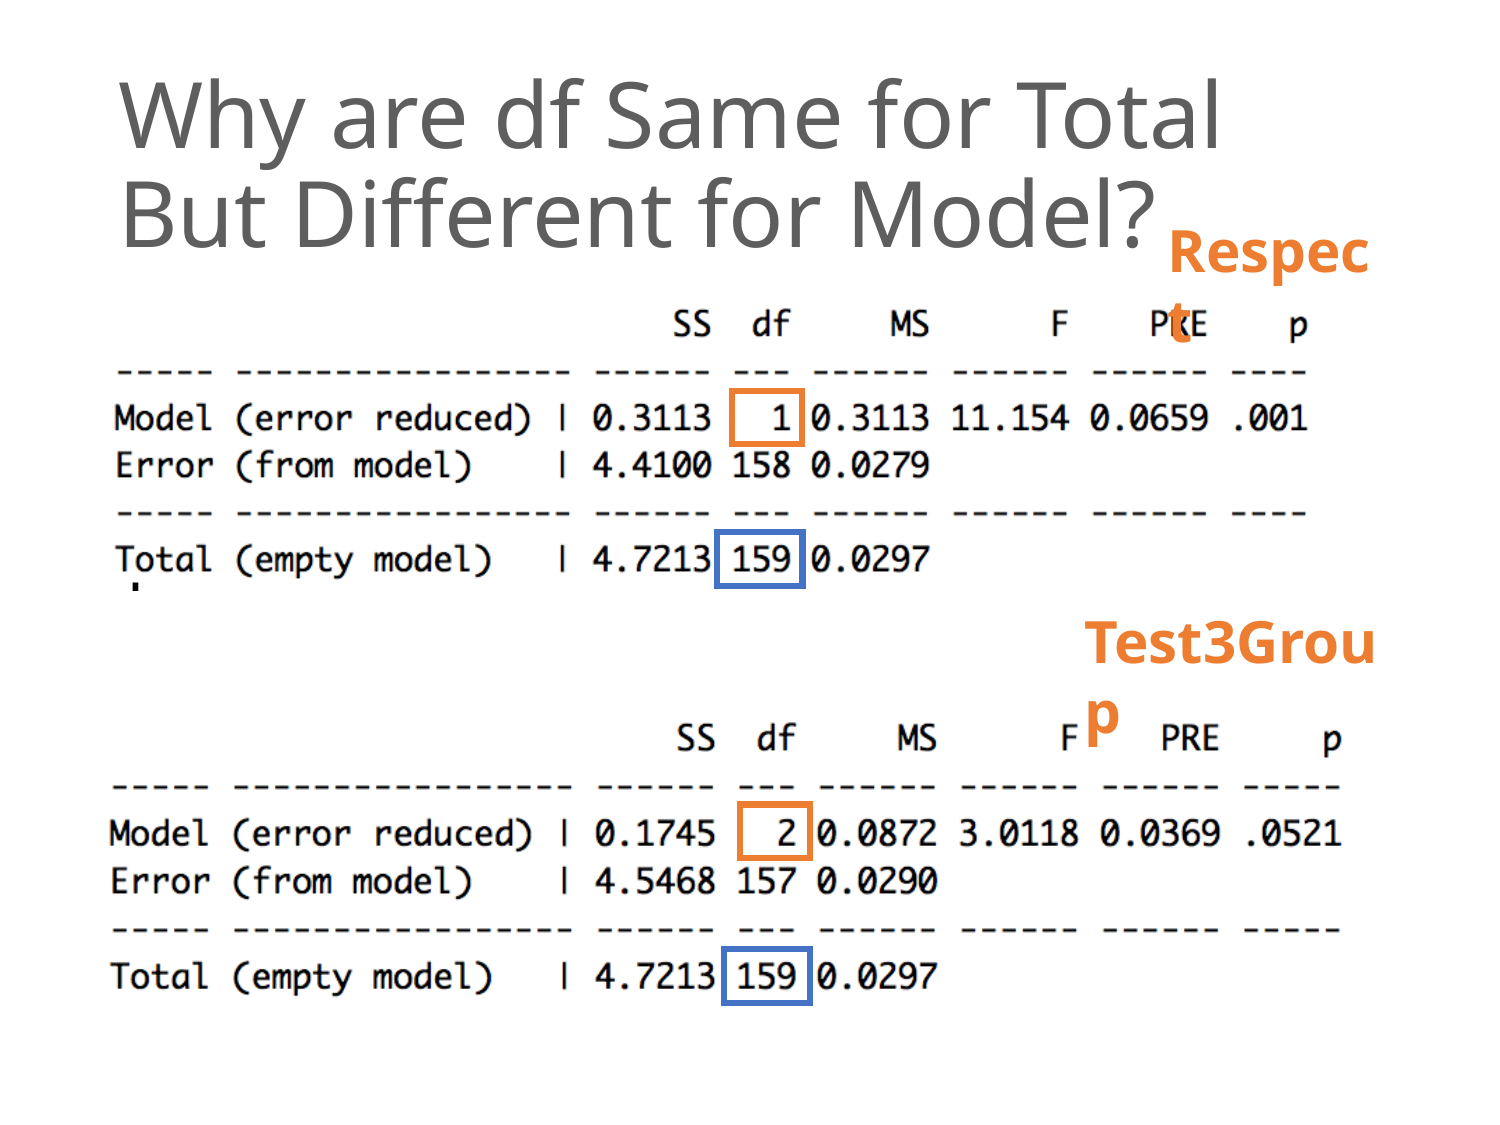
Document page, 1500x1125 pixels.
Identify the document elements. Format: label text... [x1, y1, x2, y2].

title Why are df Same for Total But Different for Model? [103, 59, 1397, 278]
text_box Respect [1152, 206, 1397, 362]
picture [78, 299, 1351, 591]
text_box Test3Group [1069, 598, 1397, 753]
picture [78, 684, 1373, 1018]
